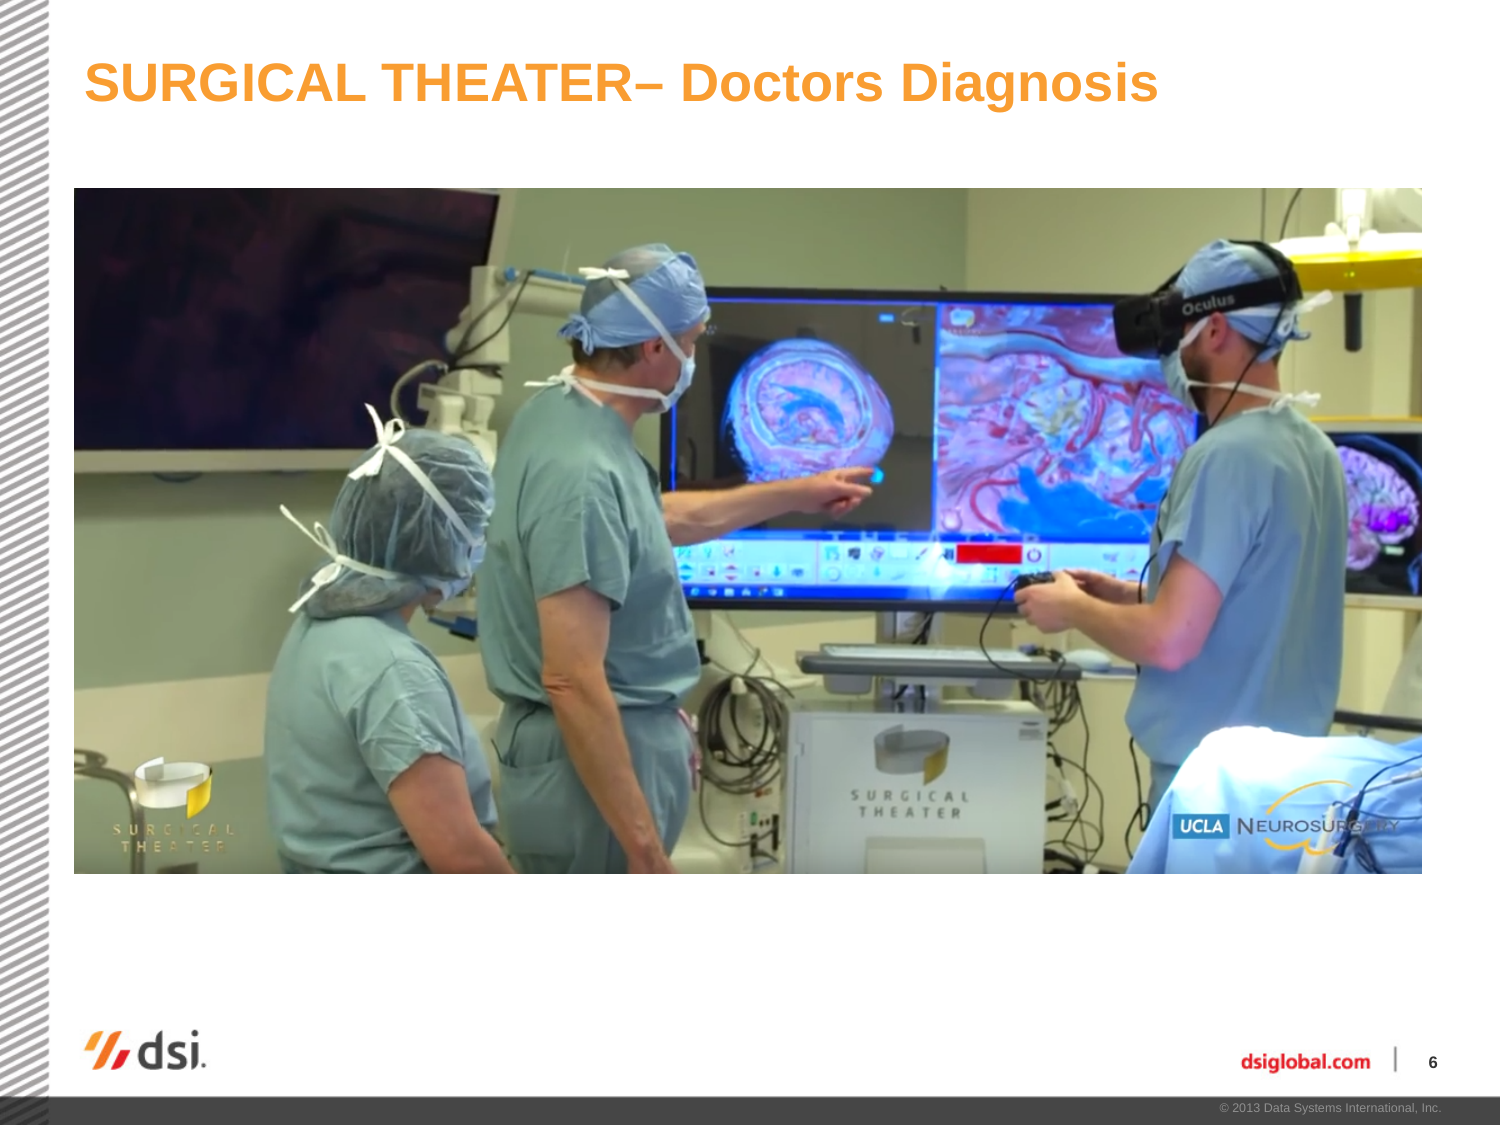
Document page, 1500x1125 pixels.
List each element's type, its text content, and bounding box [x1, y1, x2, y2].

picture [0, 0, 1500, 1125]
slide_number 6 [1102, 1032, 1453, 1092]
title Surgical THEATER– Doctors Diagnosis [69, 47, 1381, 136]
list [70, 181, 1453, 1002]
